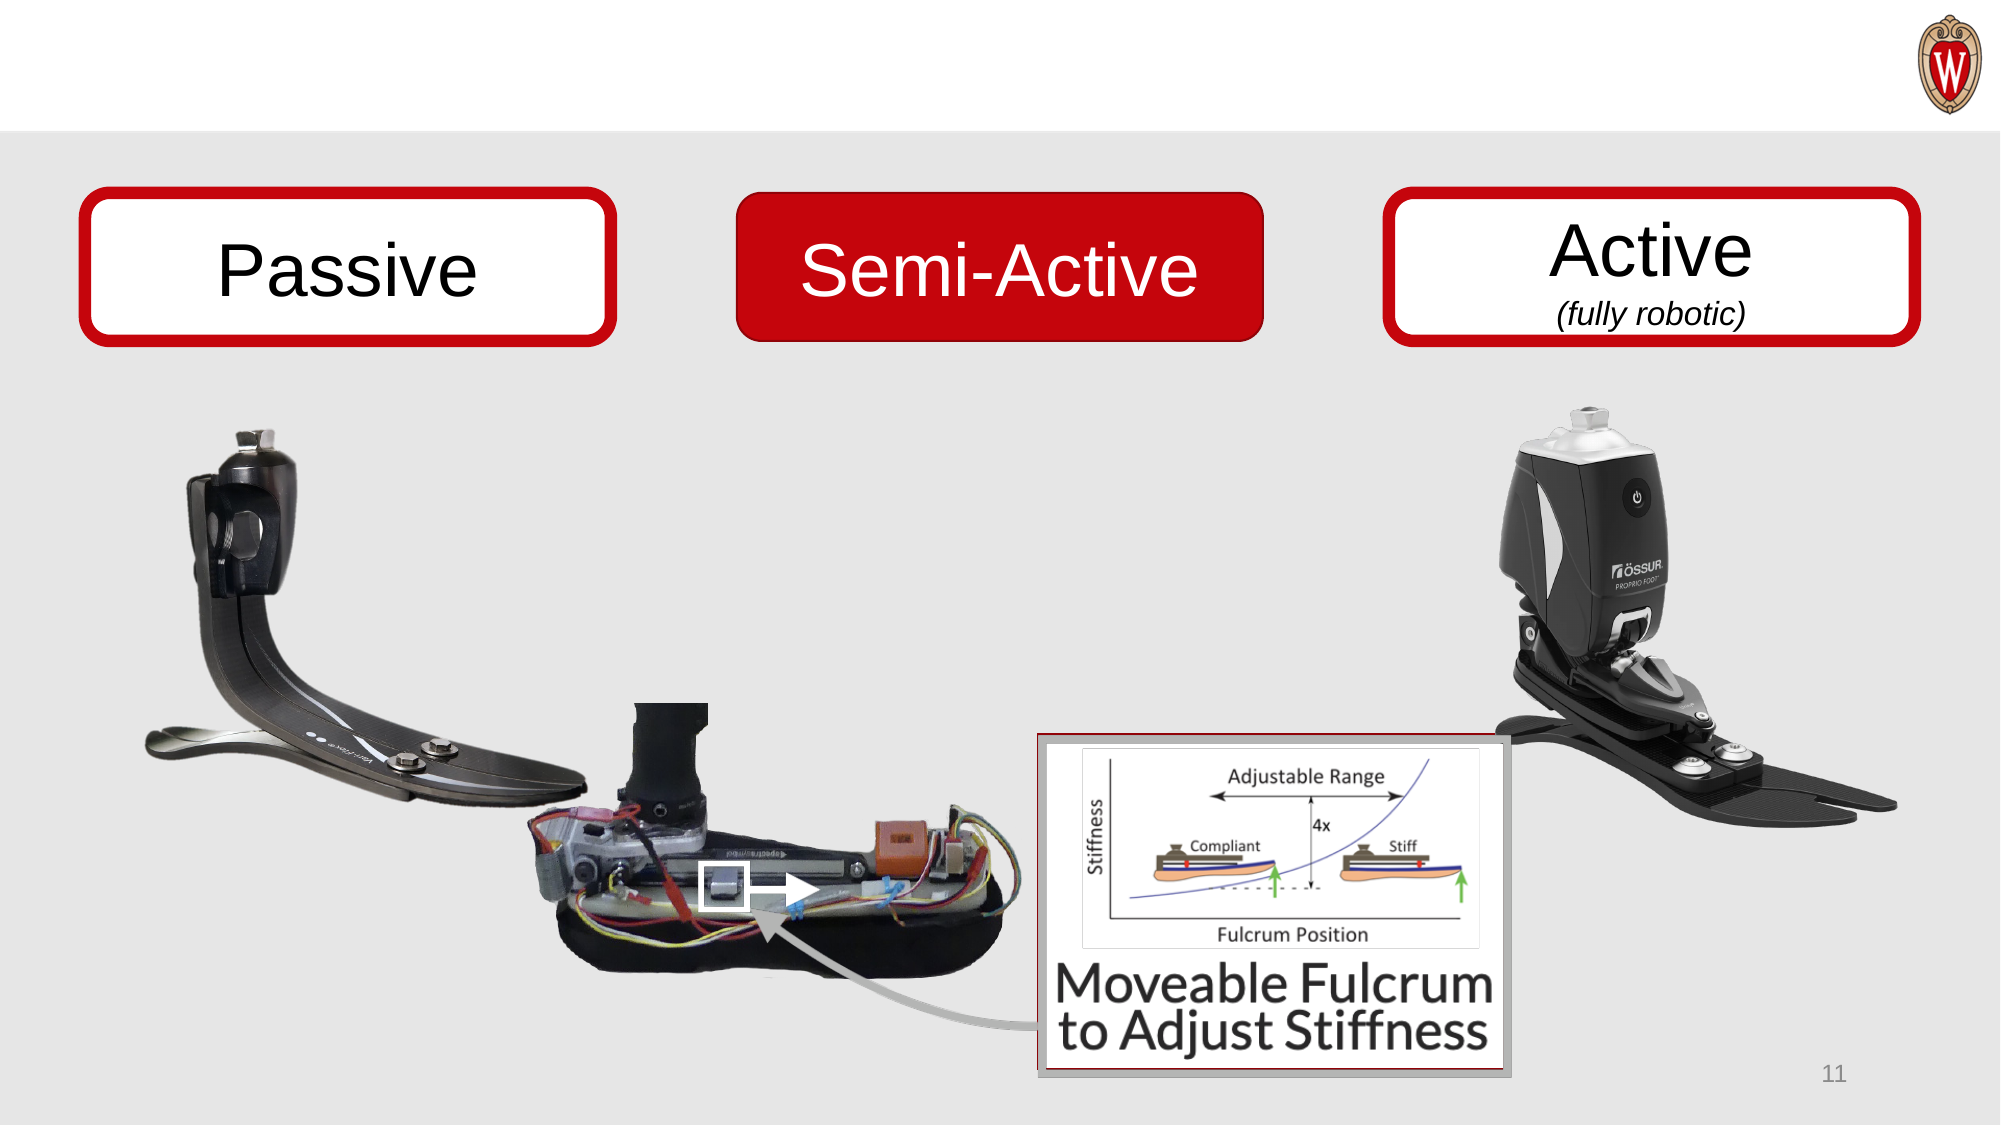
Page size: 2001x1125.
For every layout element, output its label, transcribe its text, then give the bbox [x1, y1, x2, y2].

slide_number 11 [1412, 1042, 1863, 1103]
text_box Semi-Active [735, 191, 1264, 342]
picture [0, 0, 2001, 1125]
text_box Active (fully robotic) [1387, 191, 1916, 310]
text_box Passive [83, 191, 612, 342]
